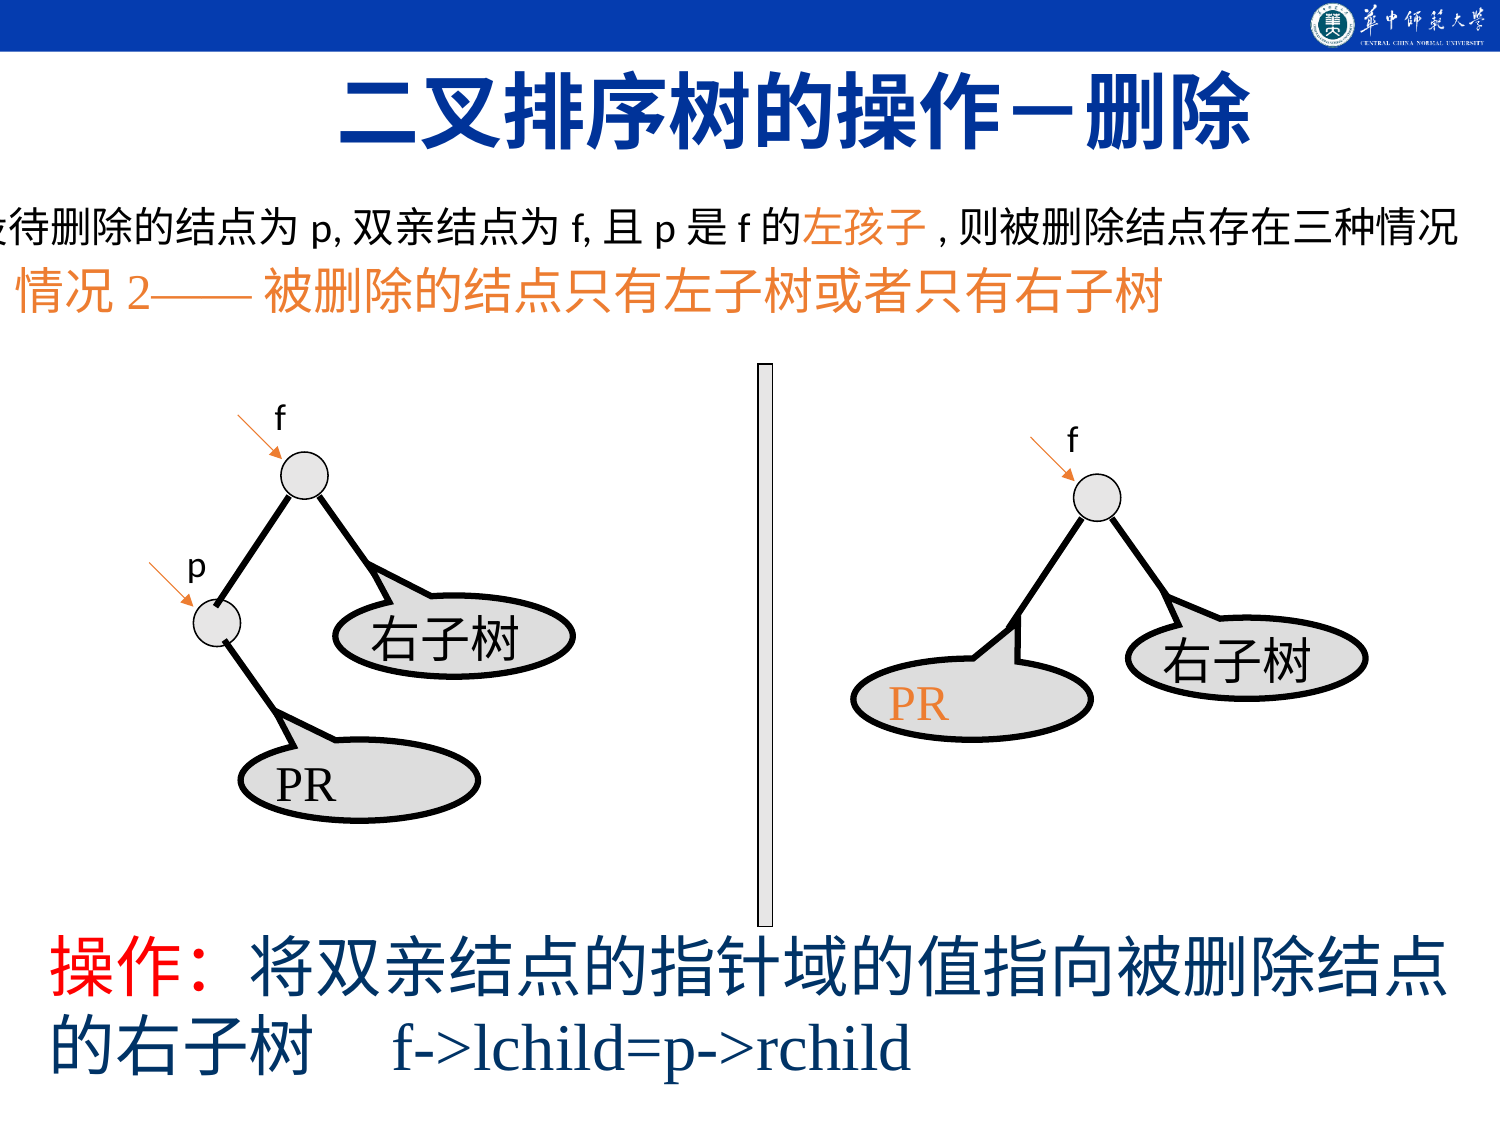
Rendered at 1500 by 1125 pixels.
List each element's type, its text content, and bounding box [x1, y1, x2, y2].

text_box [280, 452, 329, 500]
text_box f [259, 385, 301, 446]
text_box 情况2——被删除的结点只有左子树或者只有右子树 [0, 259, 1442, 327]
text_box [758, 364, 773, 916]
text_box 设待删除的结点为p,双亲结点为f,且p是f的左孩子,则被删除结点存在三种情况 [0, 193, 1474, 259]
text_box 操作：将双亲结点的指针域的值指向被删除结点的右子树 f->lchild=p->rchild [33, 916, 1472, 1092]
text_box [179, 593, 194, 607]
text_box [193, 599, 241, 647]
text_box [853, 407, 1366, 740]
text_box [268, 446, 282, 460]
text_box PR [240, 710, 479, 821]
picture [1310, 2, 1486, 48]
text_box 二叉排序树的操作－删除 [321, 53, 1282, 166]
text_box p [172, 533, 222, 593]
text_box 右子树 [335, 564, 573, 677]
